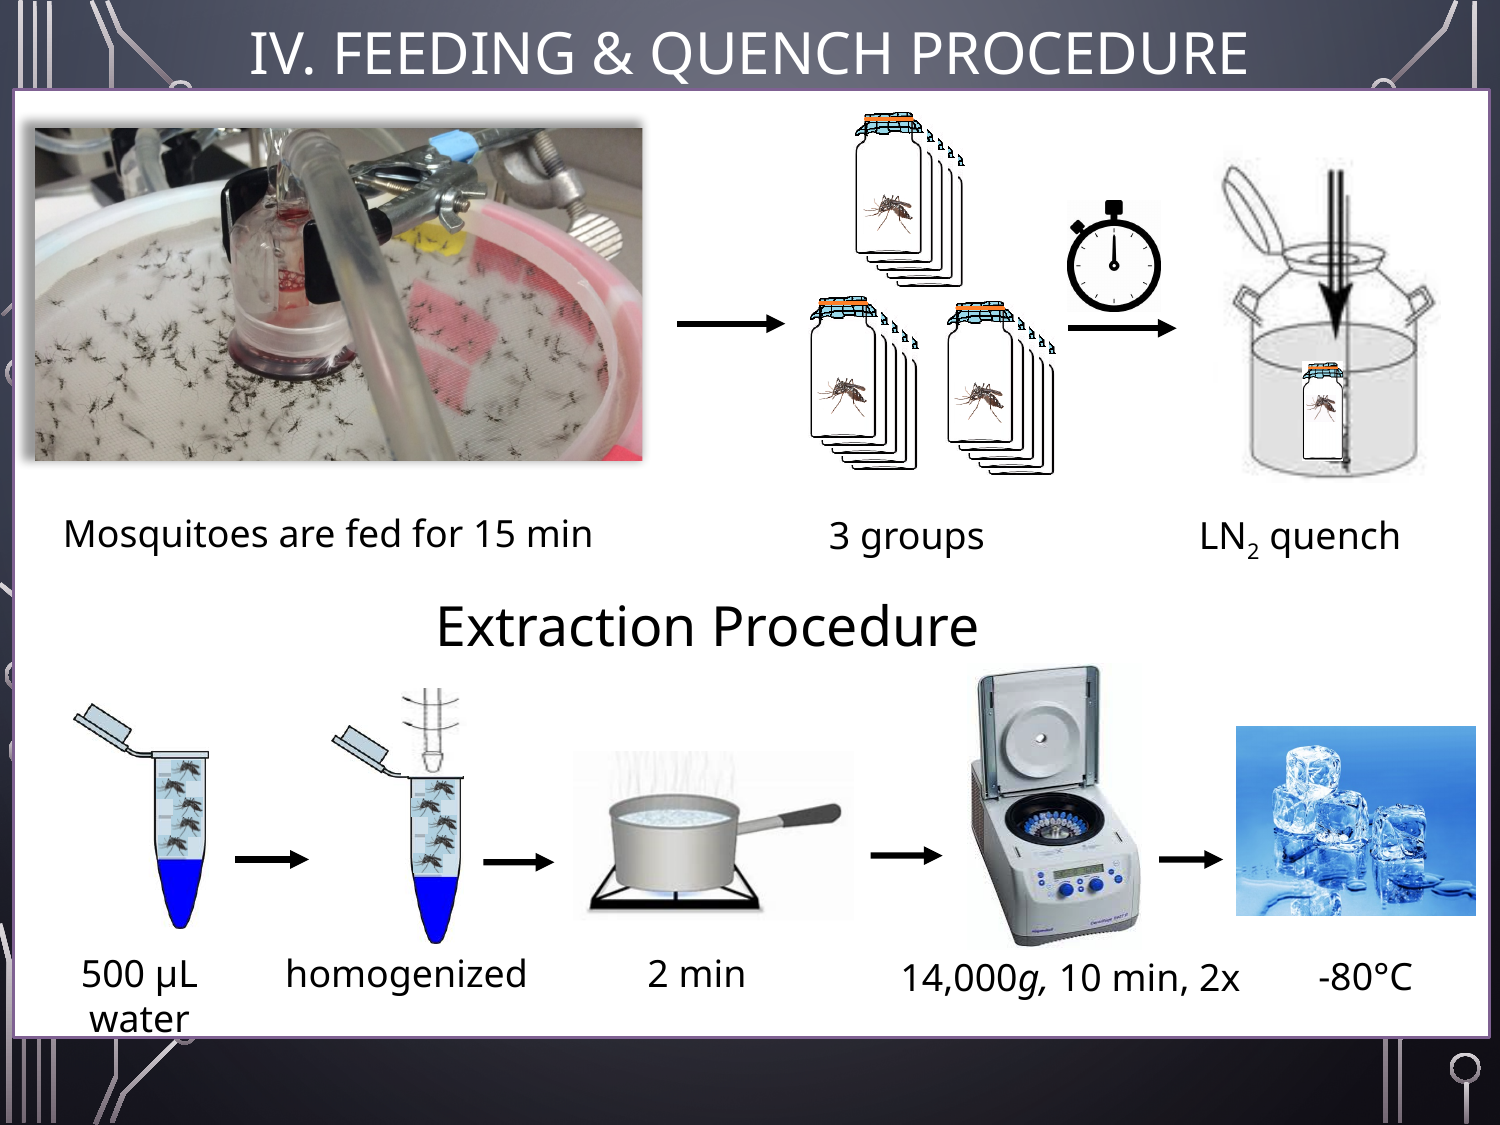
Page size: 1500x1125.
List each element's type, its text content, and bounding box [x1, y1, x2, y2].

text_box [331, 688, 467, 944]
text_box [1159, 853, 1224, 866]
text_box [483, 856, 555, 869]
text_box [12, 88, 1491, 1039]
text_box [804, 285, 923, 472]
picture [1067, 199, 1161, 312]
picture [1236, 725, 1476, 916]
text_box 500 µL water [20, 942, 259, 1048]
text_box -80°C [1293, 945, 1428, 1006]
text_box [1212, 127, 1441, 484]
picture [34, 127, 643, 462]
picture [967, 663, 1142, 951]
text_box 14,000g, 10 min, 2x [864, 946, 1277, 1006]
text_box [73, 703, 210, 929]
text_box Extraction Procedure [420, 586, 1011, 671]
text_box LN2 quench [1184, 504, 1417, 571]
text_box 2 min [632, 942, 762, 1003]
text_box [870, 849, 943, 862]
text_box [941, 291, 1060, 478]
text_box 3 groups [814, 504, 1000, 565]
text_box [849, 102, 968, 289]
text_box homogenized [270, 943, 543, 1003]
picture [573, 751, 855, 925]
title IV. Feeding & Quench Procedure [235, 4, 1314, 107]
text_box Mosquitoes are fed for 15 min [43, 502, 614, 563]
